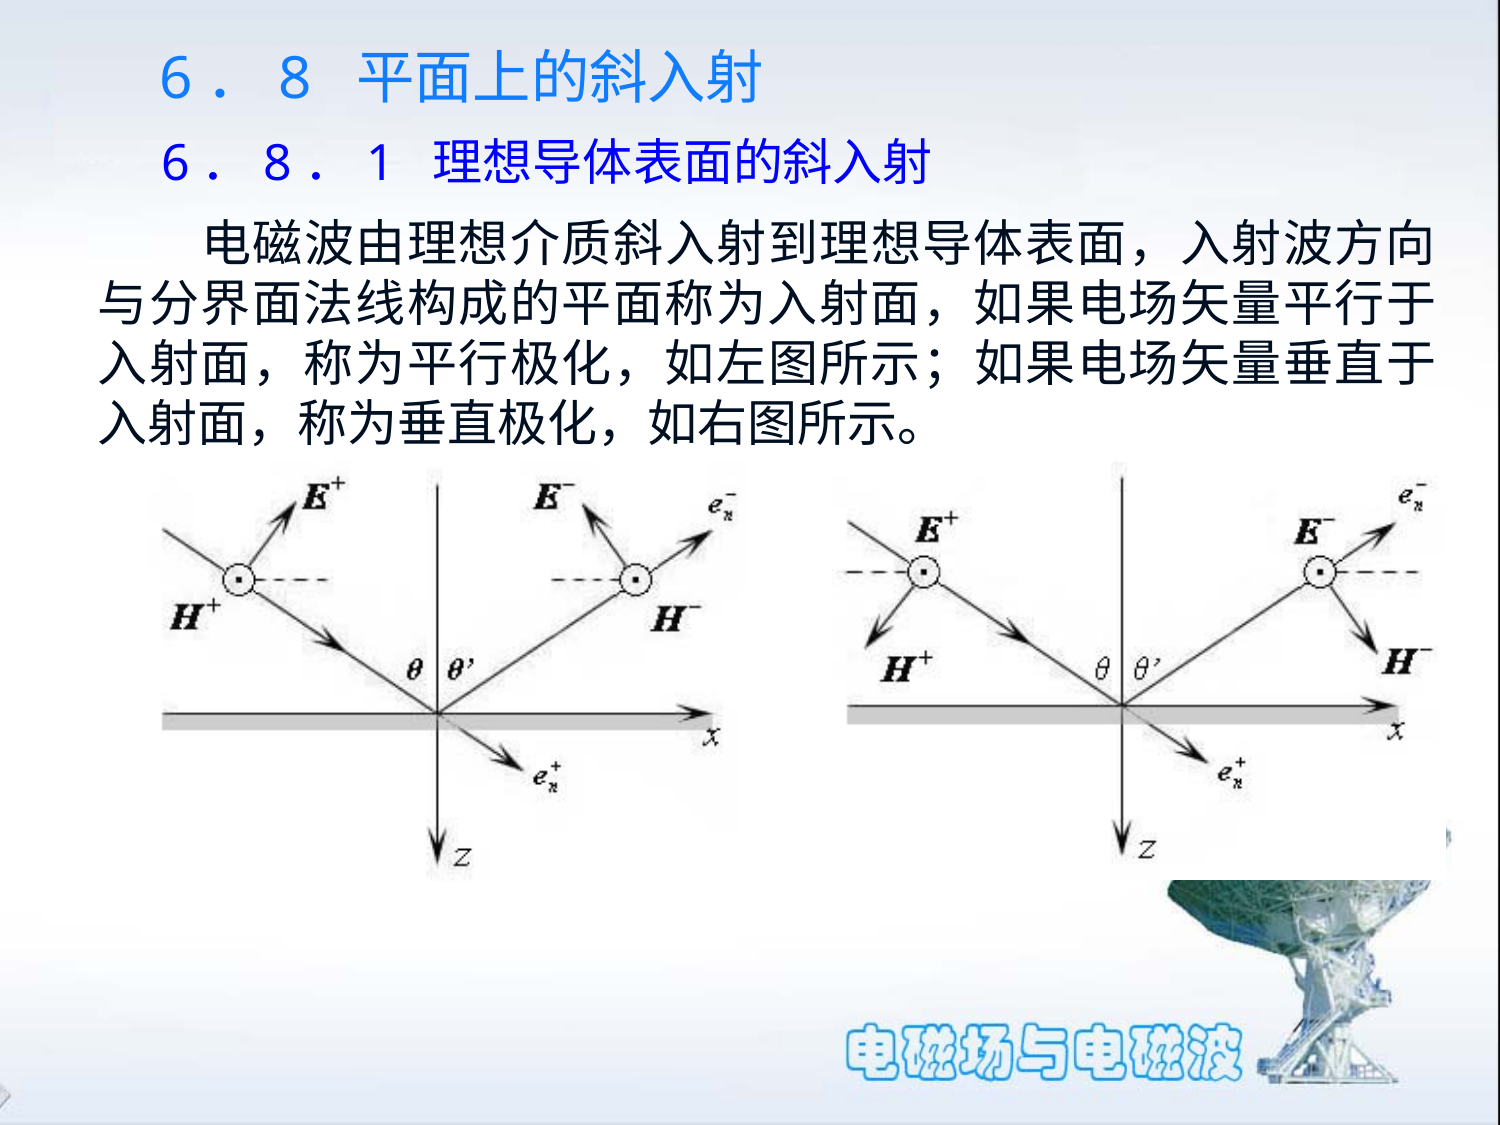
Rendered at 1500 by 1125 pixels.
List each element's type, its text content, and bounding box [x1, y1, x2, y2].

picture [0, 0, 1500, 1125]
text_box 6．8．1 理想导体表面的斜入射 [27, 123, 1078, 224]
text_box 电磁波由理想介质斜入射到理想导体表面，入射波方向与分界面法线构成的平面称为入射面，如果电场矢量平行于入射面，称为平行极化，如左图所示；如果电场矢量垂直于入射面，称为垂直极化，如右图所示。 [83, 204, 1452, 459]
text_box 6．8 平面上的斜入射 [0, 37, 1000, 113]
